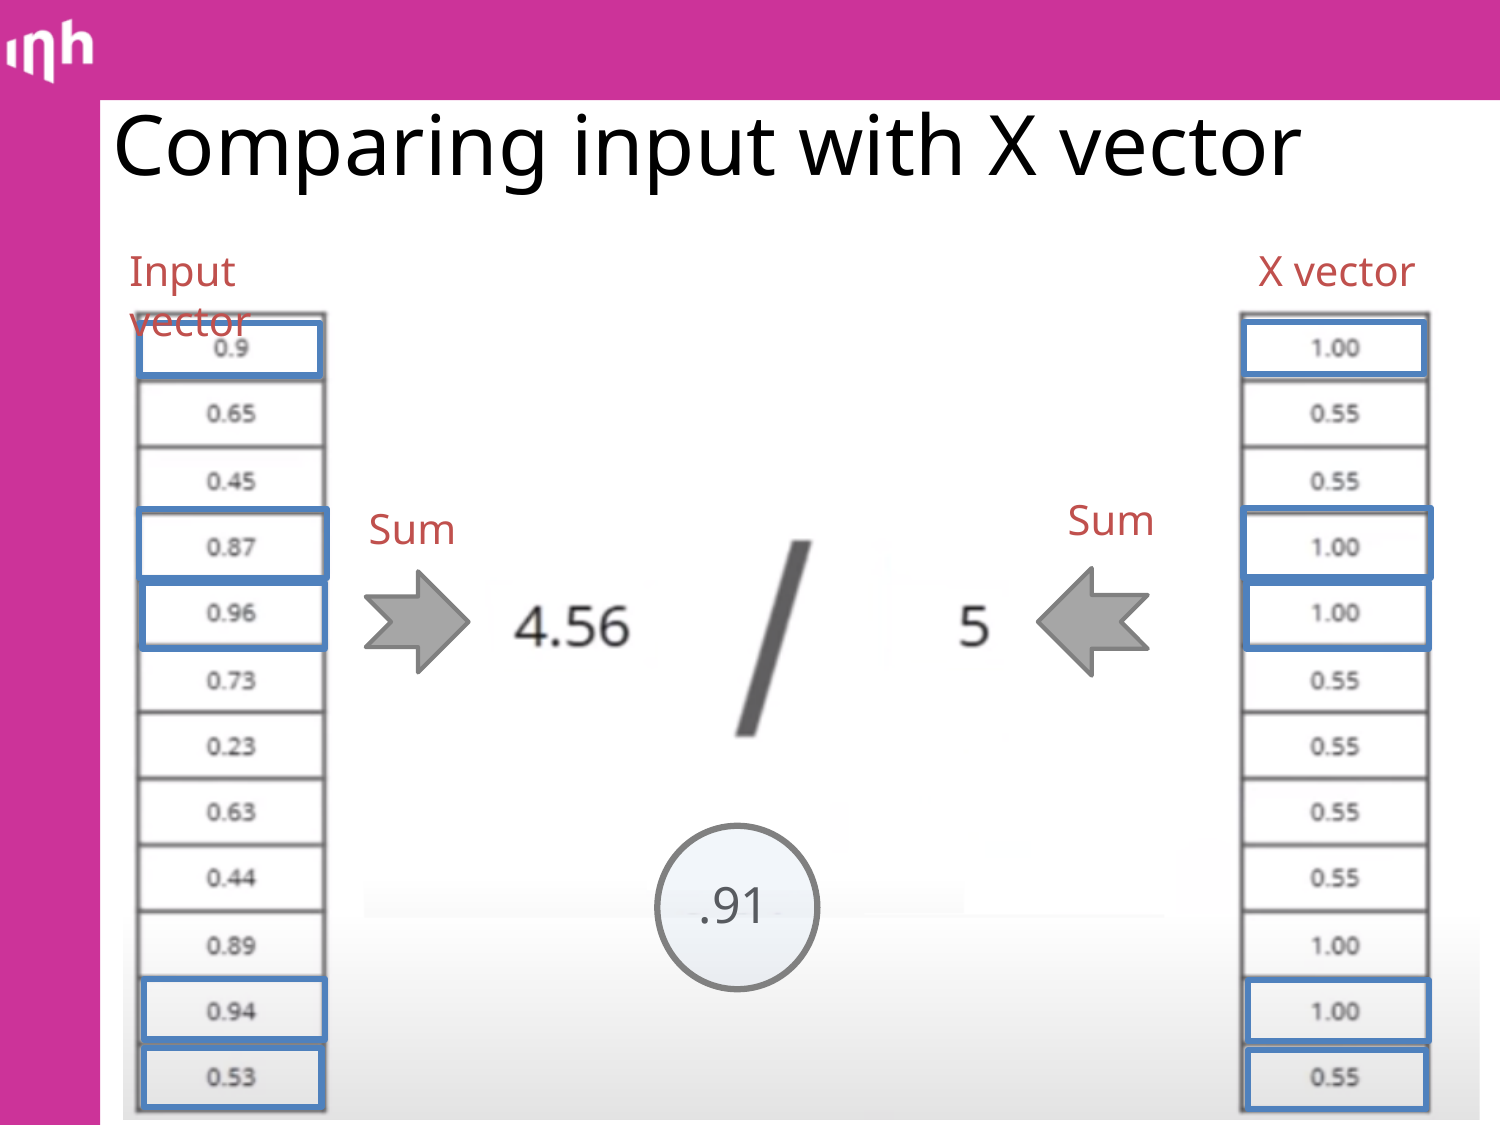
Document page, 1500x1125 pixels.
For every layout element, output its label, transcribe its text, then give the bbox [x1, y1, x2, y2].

picture [0, 1, 101, 102]
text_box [139, 323, 327, 1108]
text_box X vector [1243, 237, 1500, 303]
picture [122, 297, 1480, 1120]
title Comparing input with X vector [112, 99, 1413, 198]
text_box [1243, 321, 1432, 1110]
text_box Input vector [114, 237, 371, 353]
